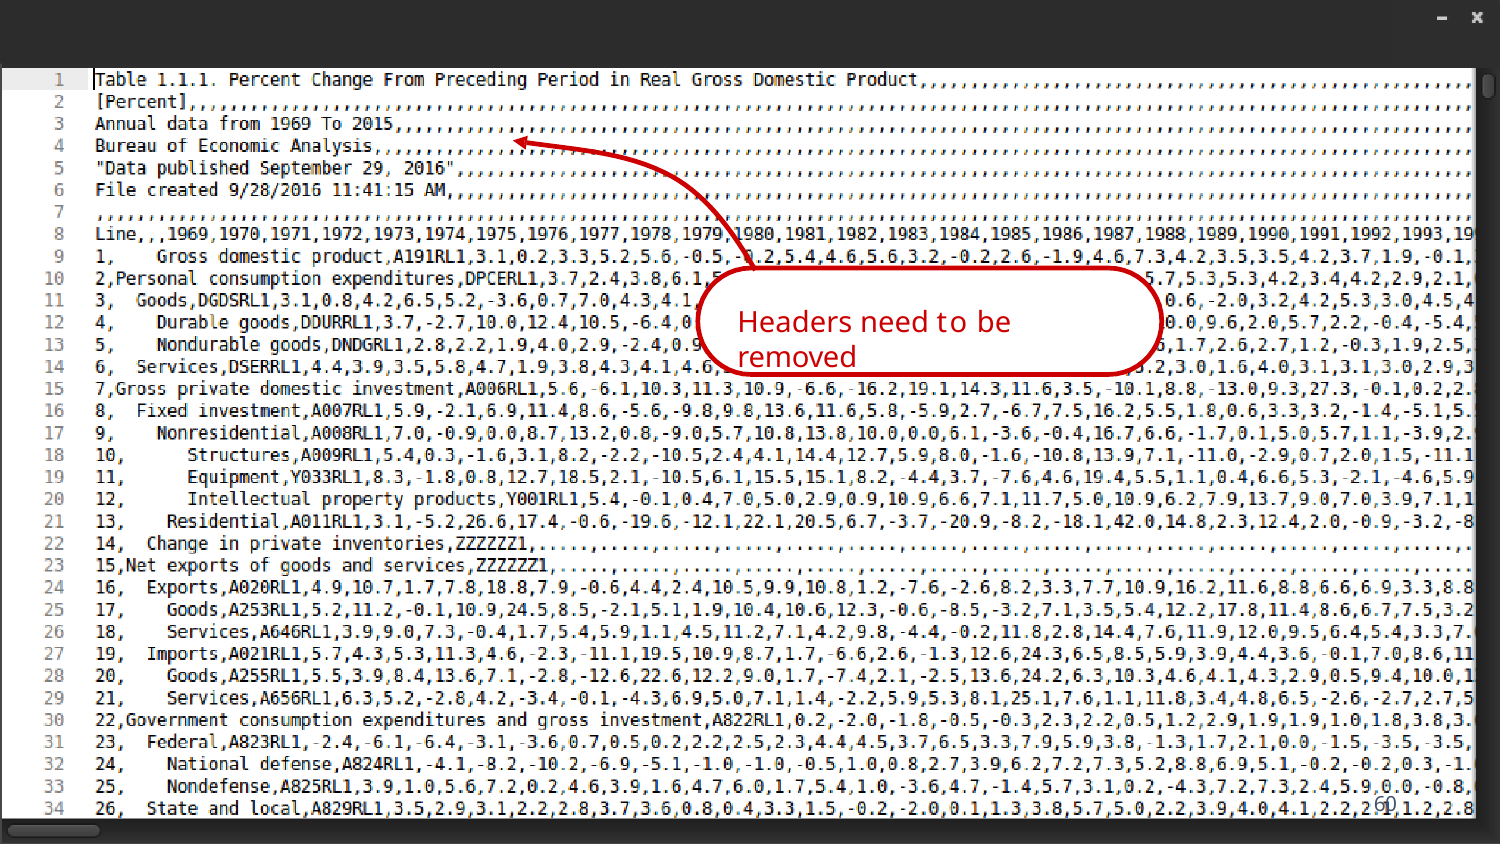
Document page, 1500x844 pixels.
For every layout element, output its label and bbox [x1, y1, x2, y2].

text_box [0, 0, 1500, 844]
text_box [0, 0, 1391, 272]
